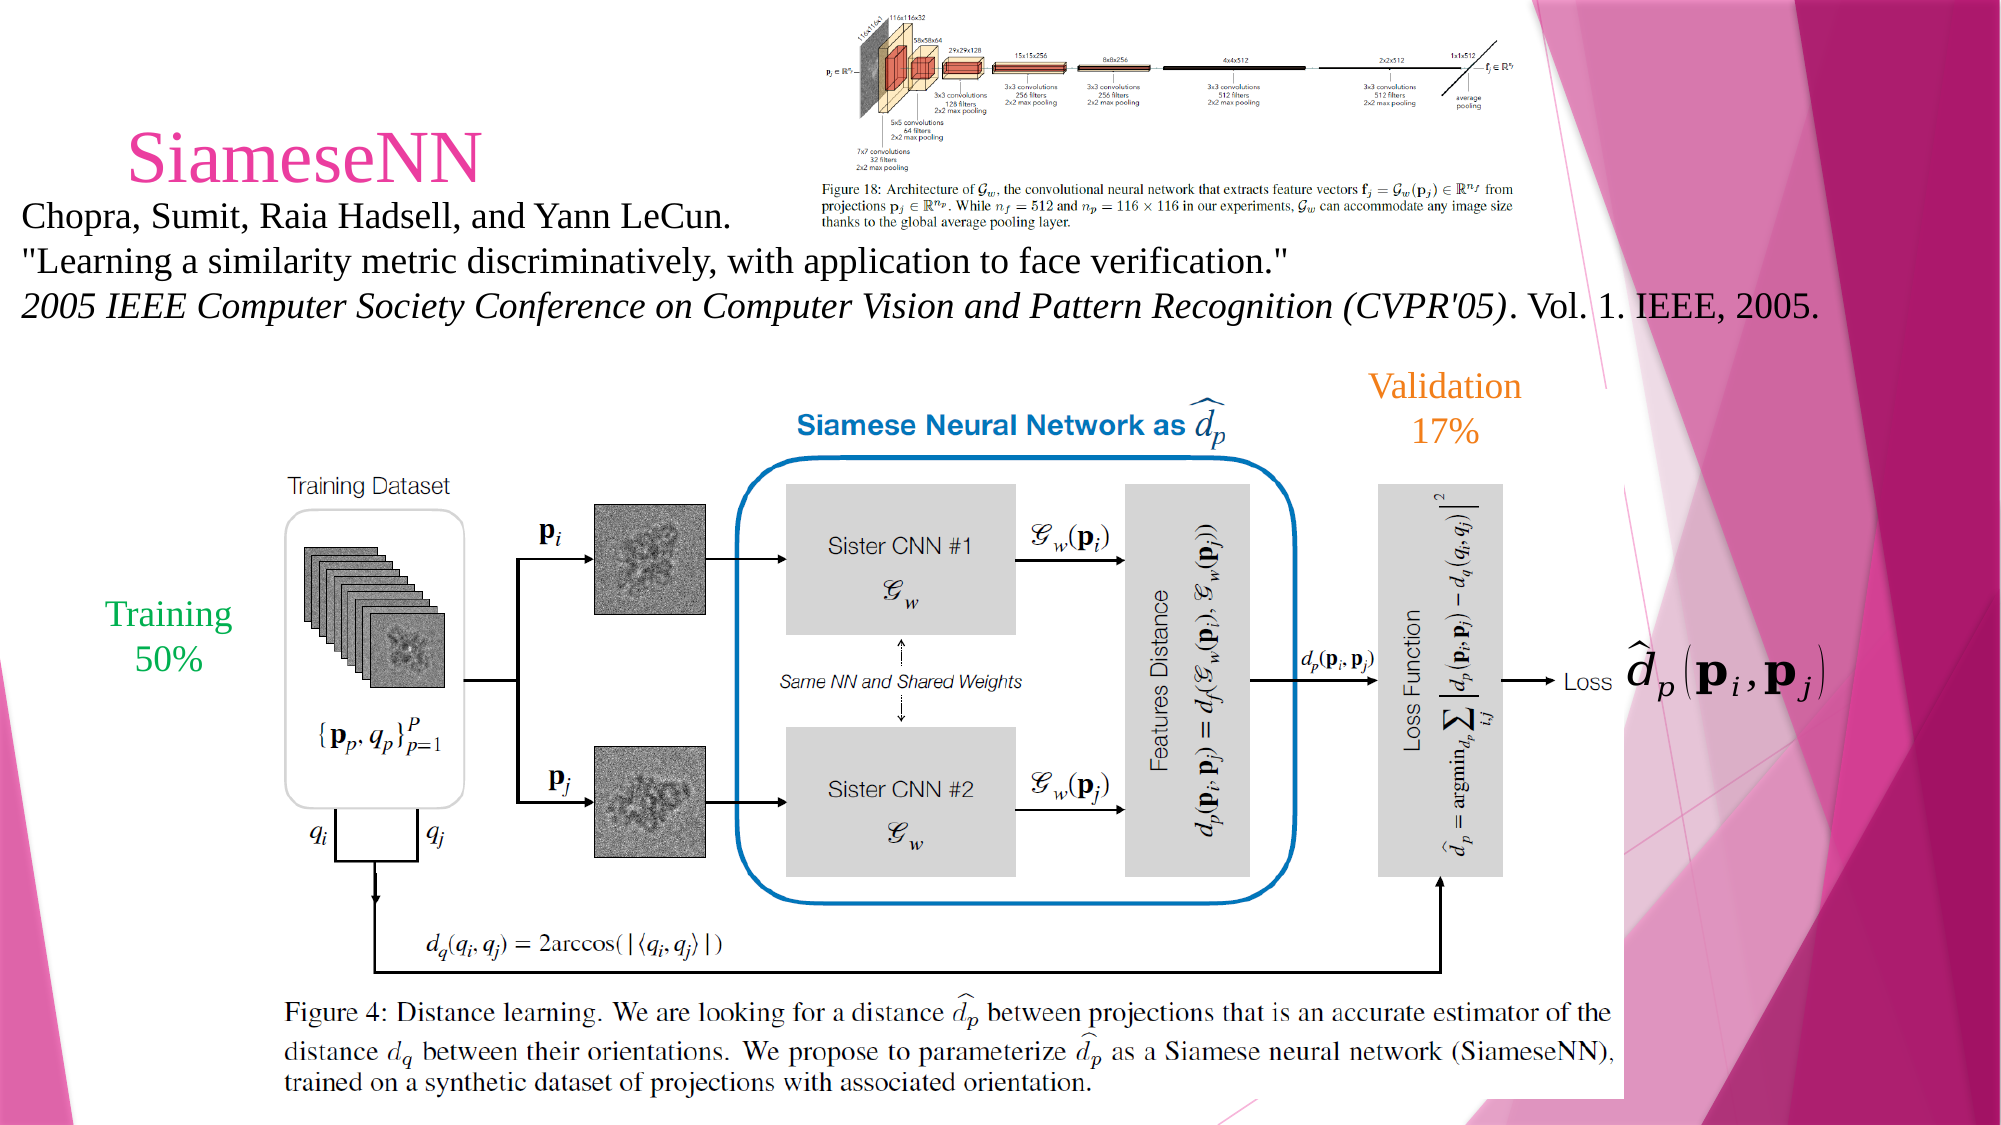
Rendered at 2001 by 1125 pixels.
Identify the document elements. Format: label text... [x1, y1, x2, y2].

text_box Validation 17% [1353, 353, 1538, 388]
text_box Chopra, Sumit, Raia Hadsell, and Yann LeCun. "Learning a similarity metric discriminatively, with application to face verification." 2005 IEEE Computer Society Conference on Computer Vision and Pattern Recognition (CVPR'05). Vol. 1. IEEE, 2005. [6, 184, 1836, 334]
picture [269, 388, 1625, 1099]
title SiameseNN [111, 99, 812, 184]
picture [817, 0, 1522, 237]
